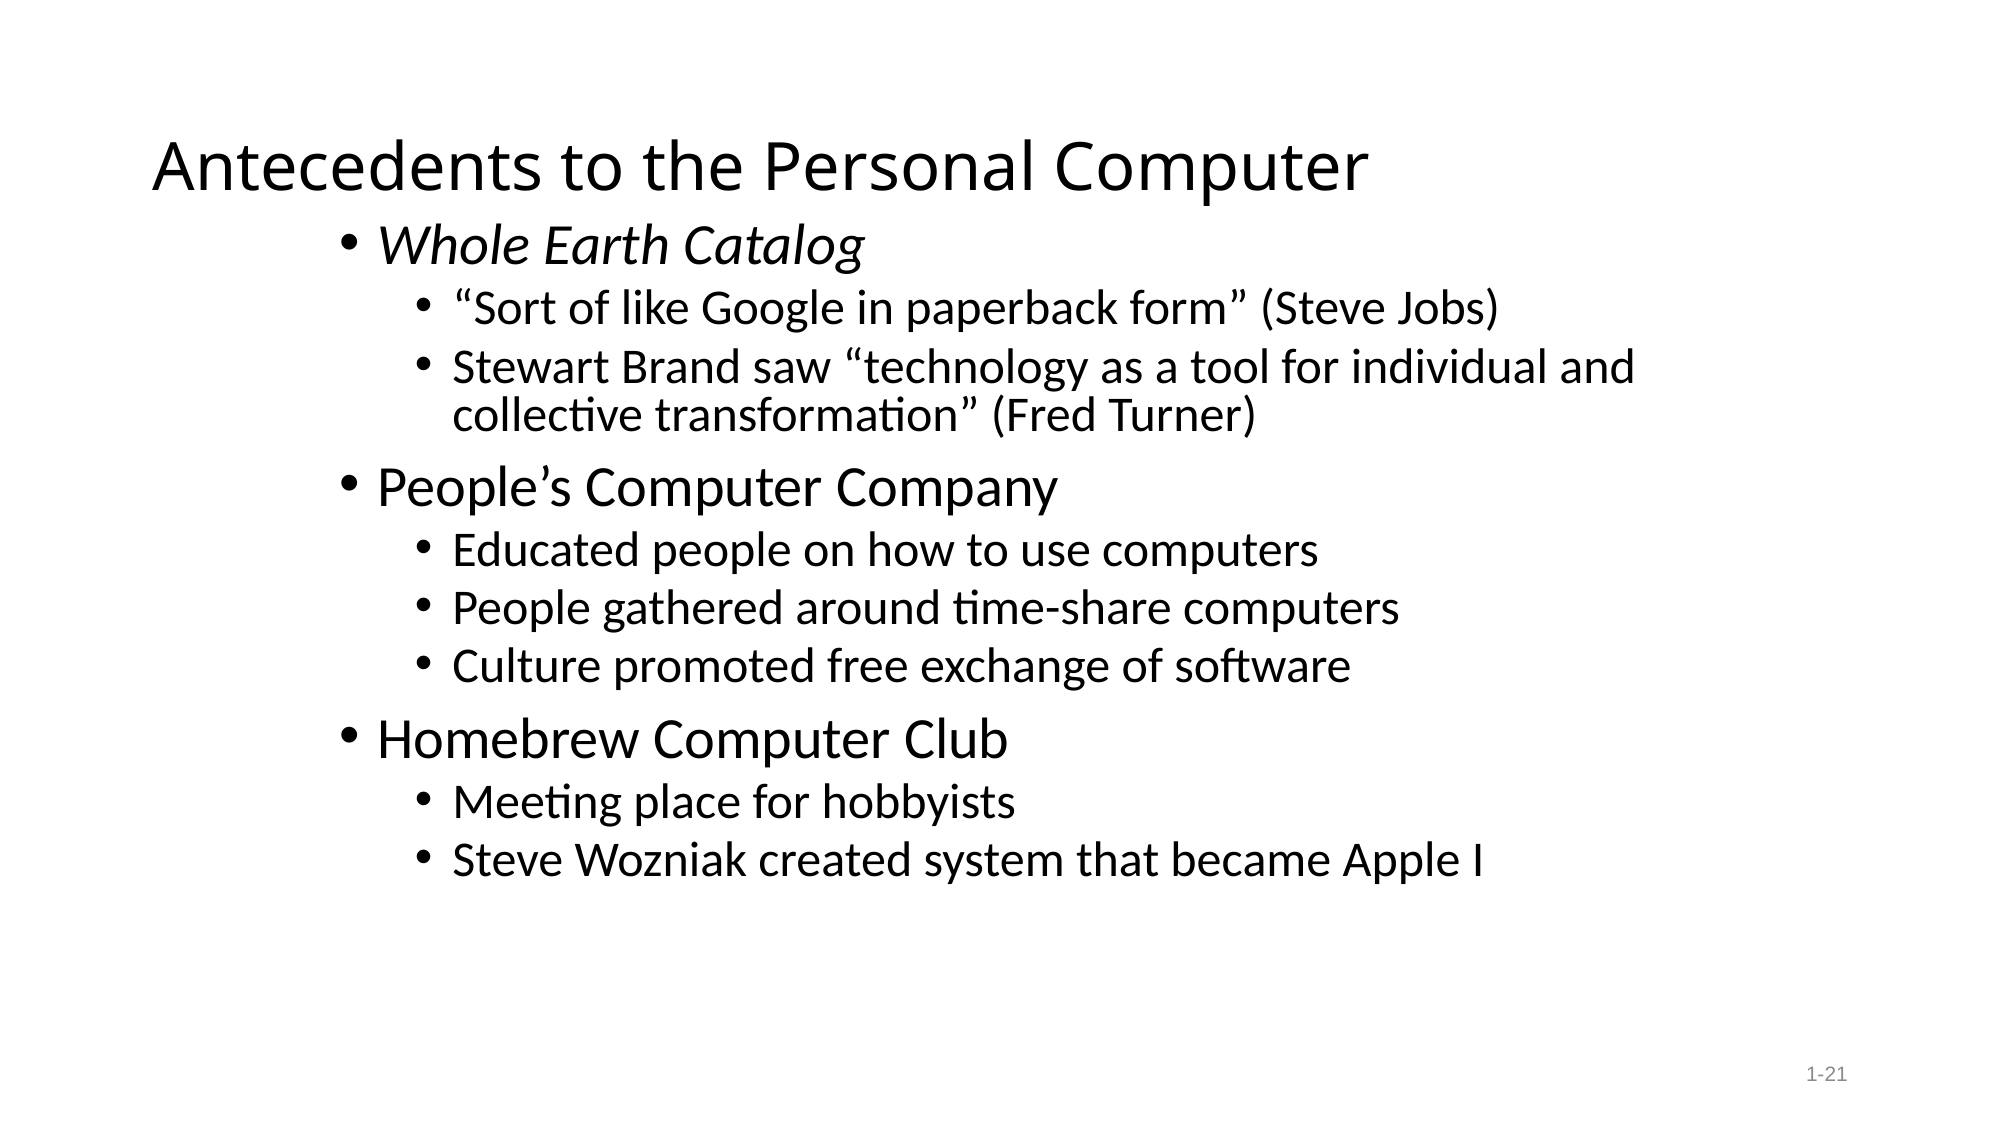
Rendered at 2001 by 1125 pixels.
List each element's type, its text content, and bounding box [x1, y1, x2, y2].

list Whole Earth Catalog “Sort of like Google in paperback form” (Steve Jobs) Stewart Brand saw “technology as a tool for individual and collective transformation” (Fred Turner) People’s Computer Company Educated people on how to use computers People gathered around time-share computers Culture promoted free exchange of software Homebrew Computer Club Meeting place for hobbyists Steve Wozniak created system that became Apple I [324, 212, 1688, 938]
slide_number 1-21 [1412, 1042, 1863, 1103]
title Antecedents to the Personal Computer [137, 59, 1863, 278]
